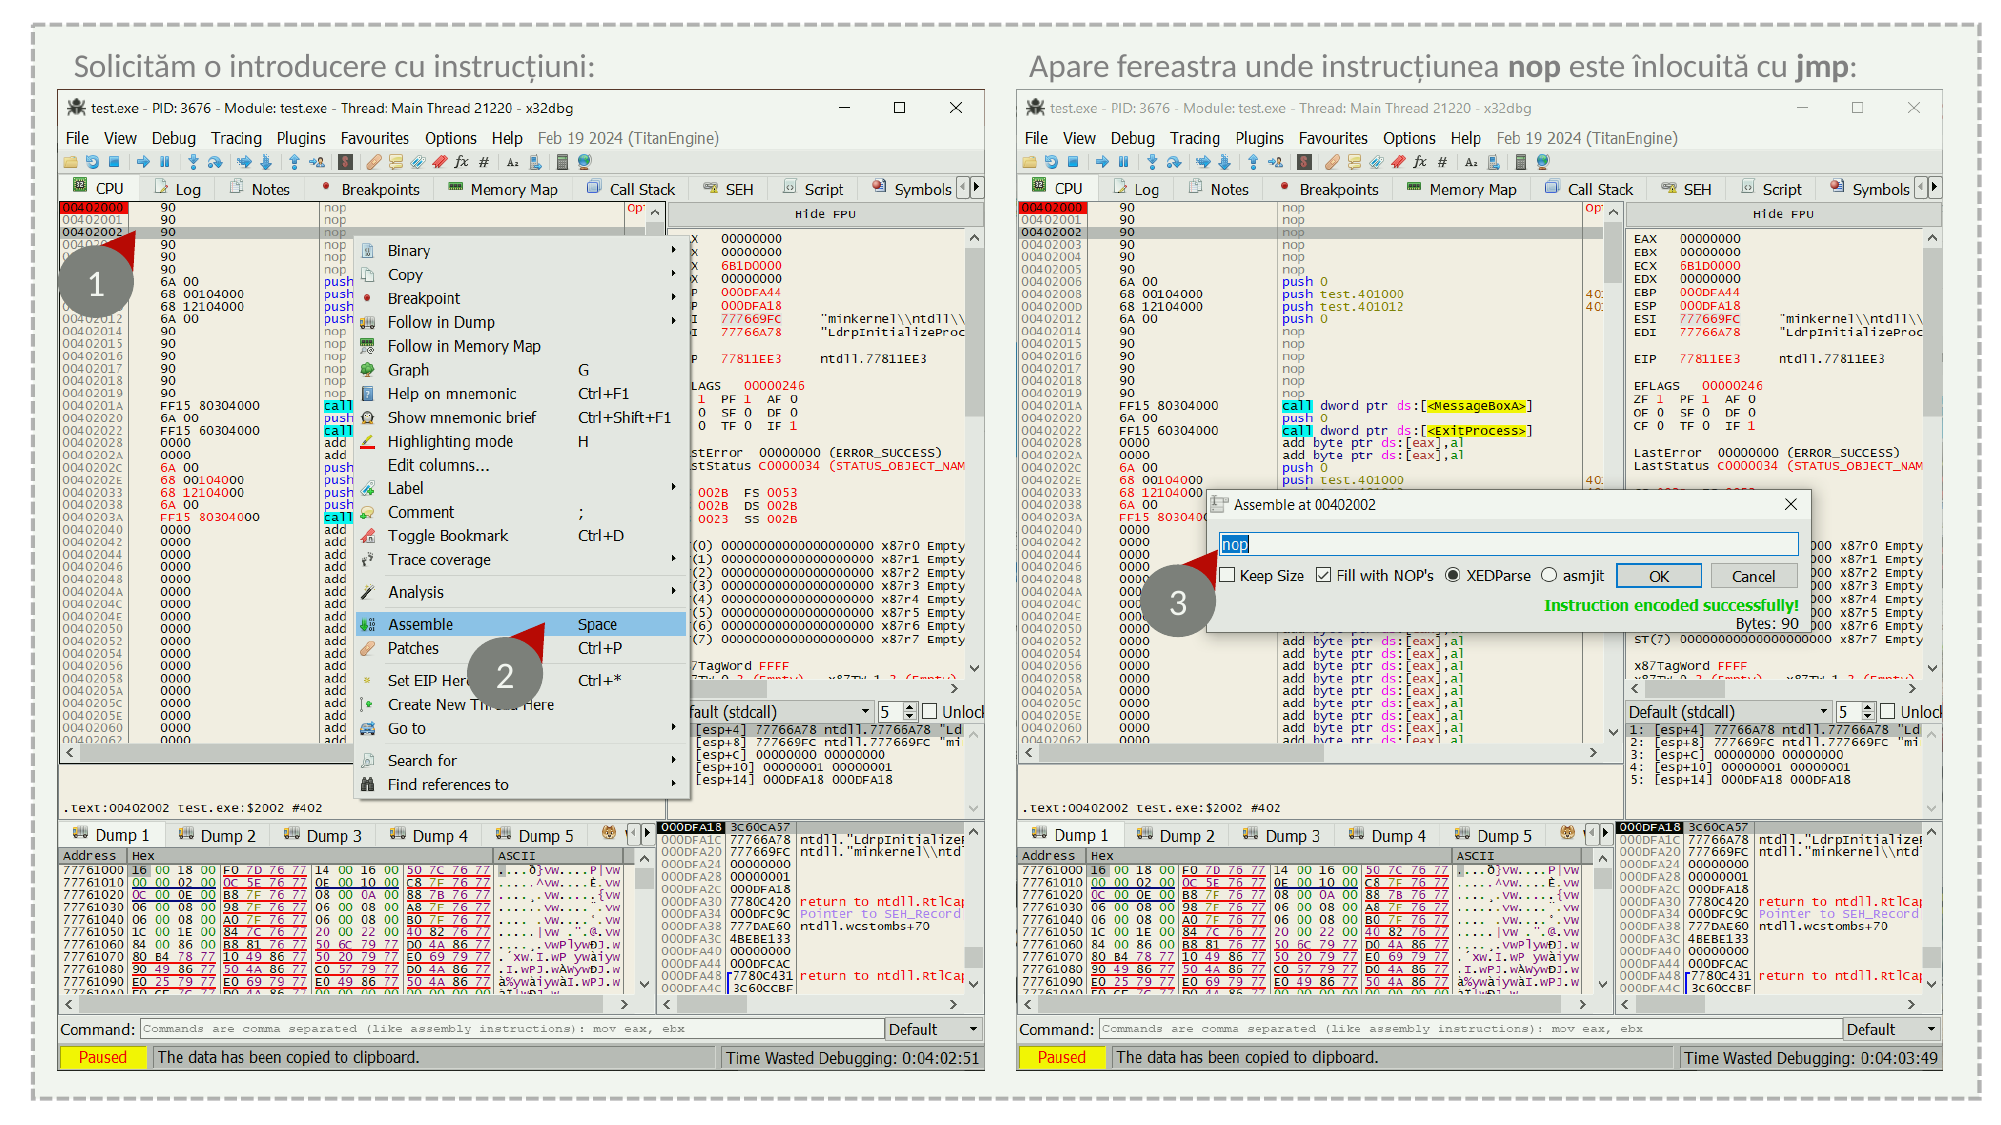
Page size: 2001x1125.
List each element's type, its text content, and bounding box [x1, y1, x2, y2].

text_box Solicităm o introducere cu instrucțiuni: [58, 36, 612, 89]
picture [57, 89, 985, 1071]
text_box Apare fereastra unde instrucțiunea nop este înlocuită cu jmp: [1014, 36, 1874, 92]
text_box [57, 221, 134, 318]
text_box [32, 24, 1980, 1099]
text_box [1139, 540, 1217, 638]
picture [1015, 89, 1943, 1071]
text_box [466, 613, 544, 710]
